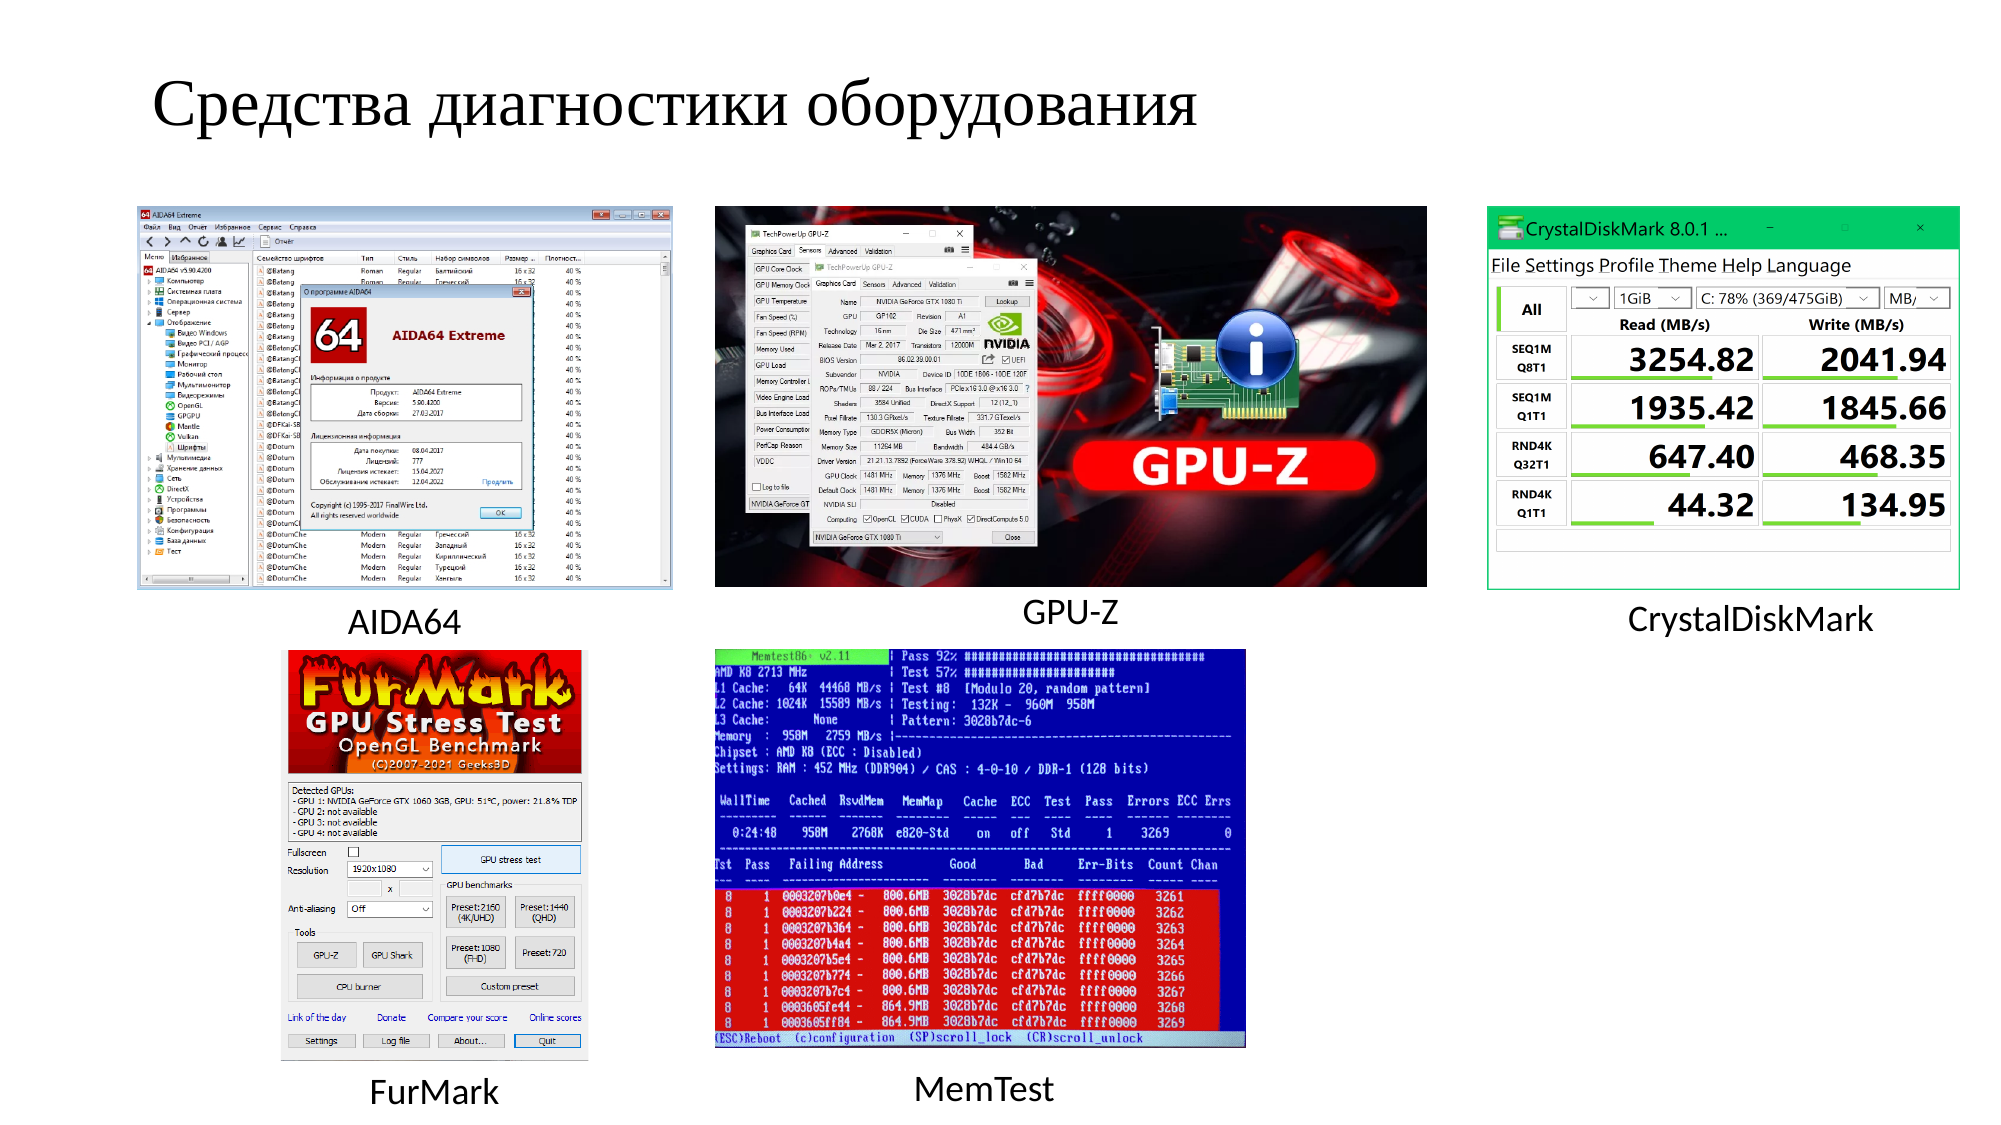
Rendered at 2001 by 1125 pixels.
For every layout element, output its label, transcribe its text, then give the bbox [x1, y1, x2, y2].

text_box FurMark [354, 1061, 515, 1120]
title Средства диагностики оборудования [137, 34, 1863, 253]
picture [137, 206, 673, 590]
picture [715, 206, 1427, 587]
text_box GPU-Z [1007, 587, 1134, 640]
text_box AIDA64 [333, 590, 477, 649]
picture [715, 649, 1246, 1048]
text_box MemTest [898, 1056, 1070, 1117]
text_box CrystalDiskMark [1613, 590, 1889, 647]
picture [280, 649, 589, 1061]
picture [1487, 206, 1961, 590]
